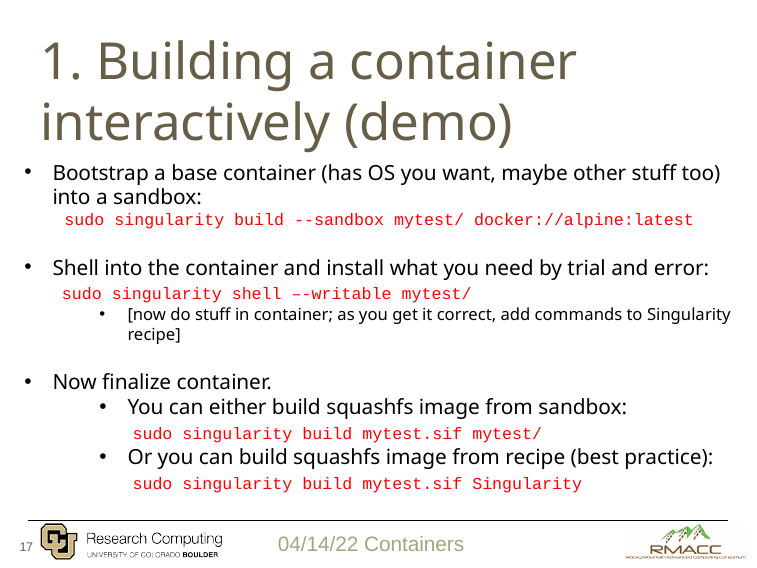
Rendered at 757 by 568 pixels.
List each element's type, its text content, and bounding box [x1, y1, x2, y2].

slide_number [275, 530, 474, 556]
picture [40, 523, 222, 560]
slide_number 17 [15, 539, 35, 562]
title 1. Building a container interactively (demo) [40, 28, 654, 151]
text_box Bootstrap a base container (has OS you want, maybe other stuff too) into a sandbox: sudo singularity build --sandbox mytest/ docker://alpine:latest Shell into the container and install what you need by trial and error: sudo singularity shell –-writable mytest/ [now do stuff in container; as you get it correct, add commands to Singularity recipe] Now finalize container. You can either build squashfs image from sandbox: sudo singularity build mytest.sif mytest/ Or you can build squashfs image from recipe (best practice): sudo singularity build mytest.sif Singularity [9, 151, 748, 502]
picture [622, 524, 748, 563]
